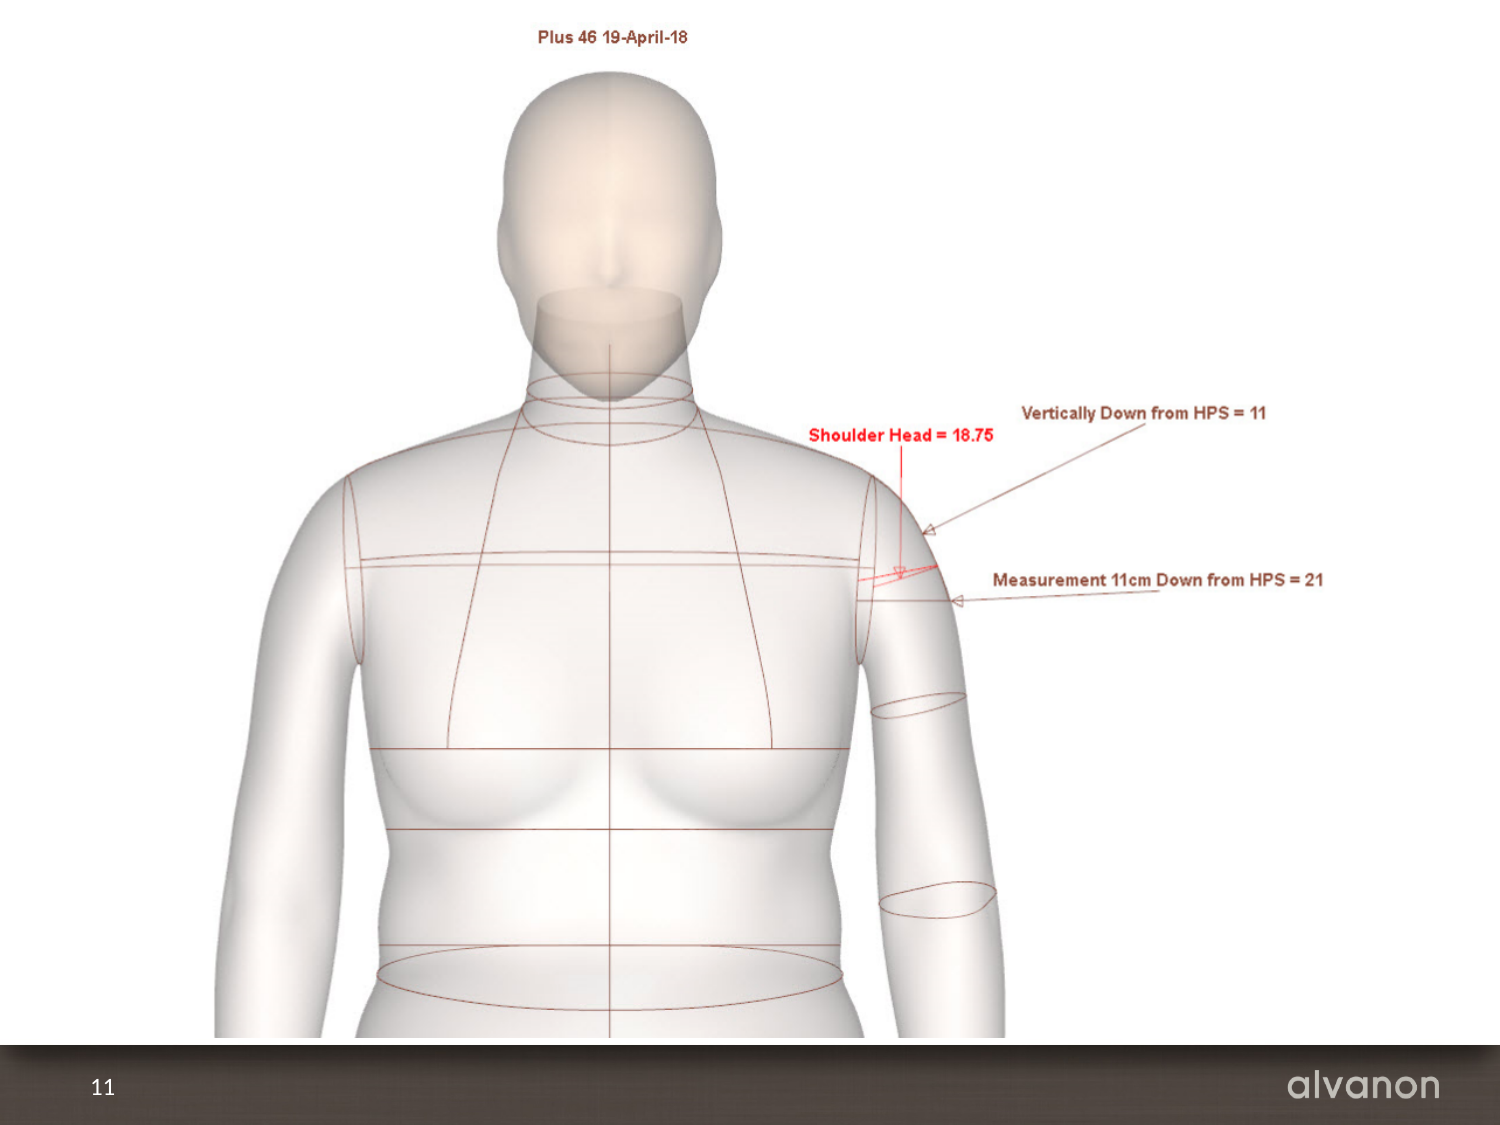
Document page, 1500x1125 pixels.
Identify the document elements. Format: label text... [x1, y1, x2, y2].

picture [0, 0, 1500, 1125]
slide_number 11 [75, 1055, 425, 1116]
